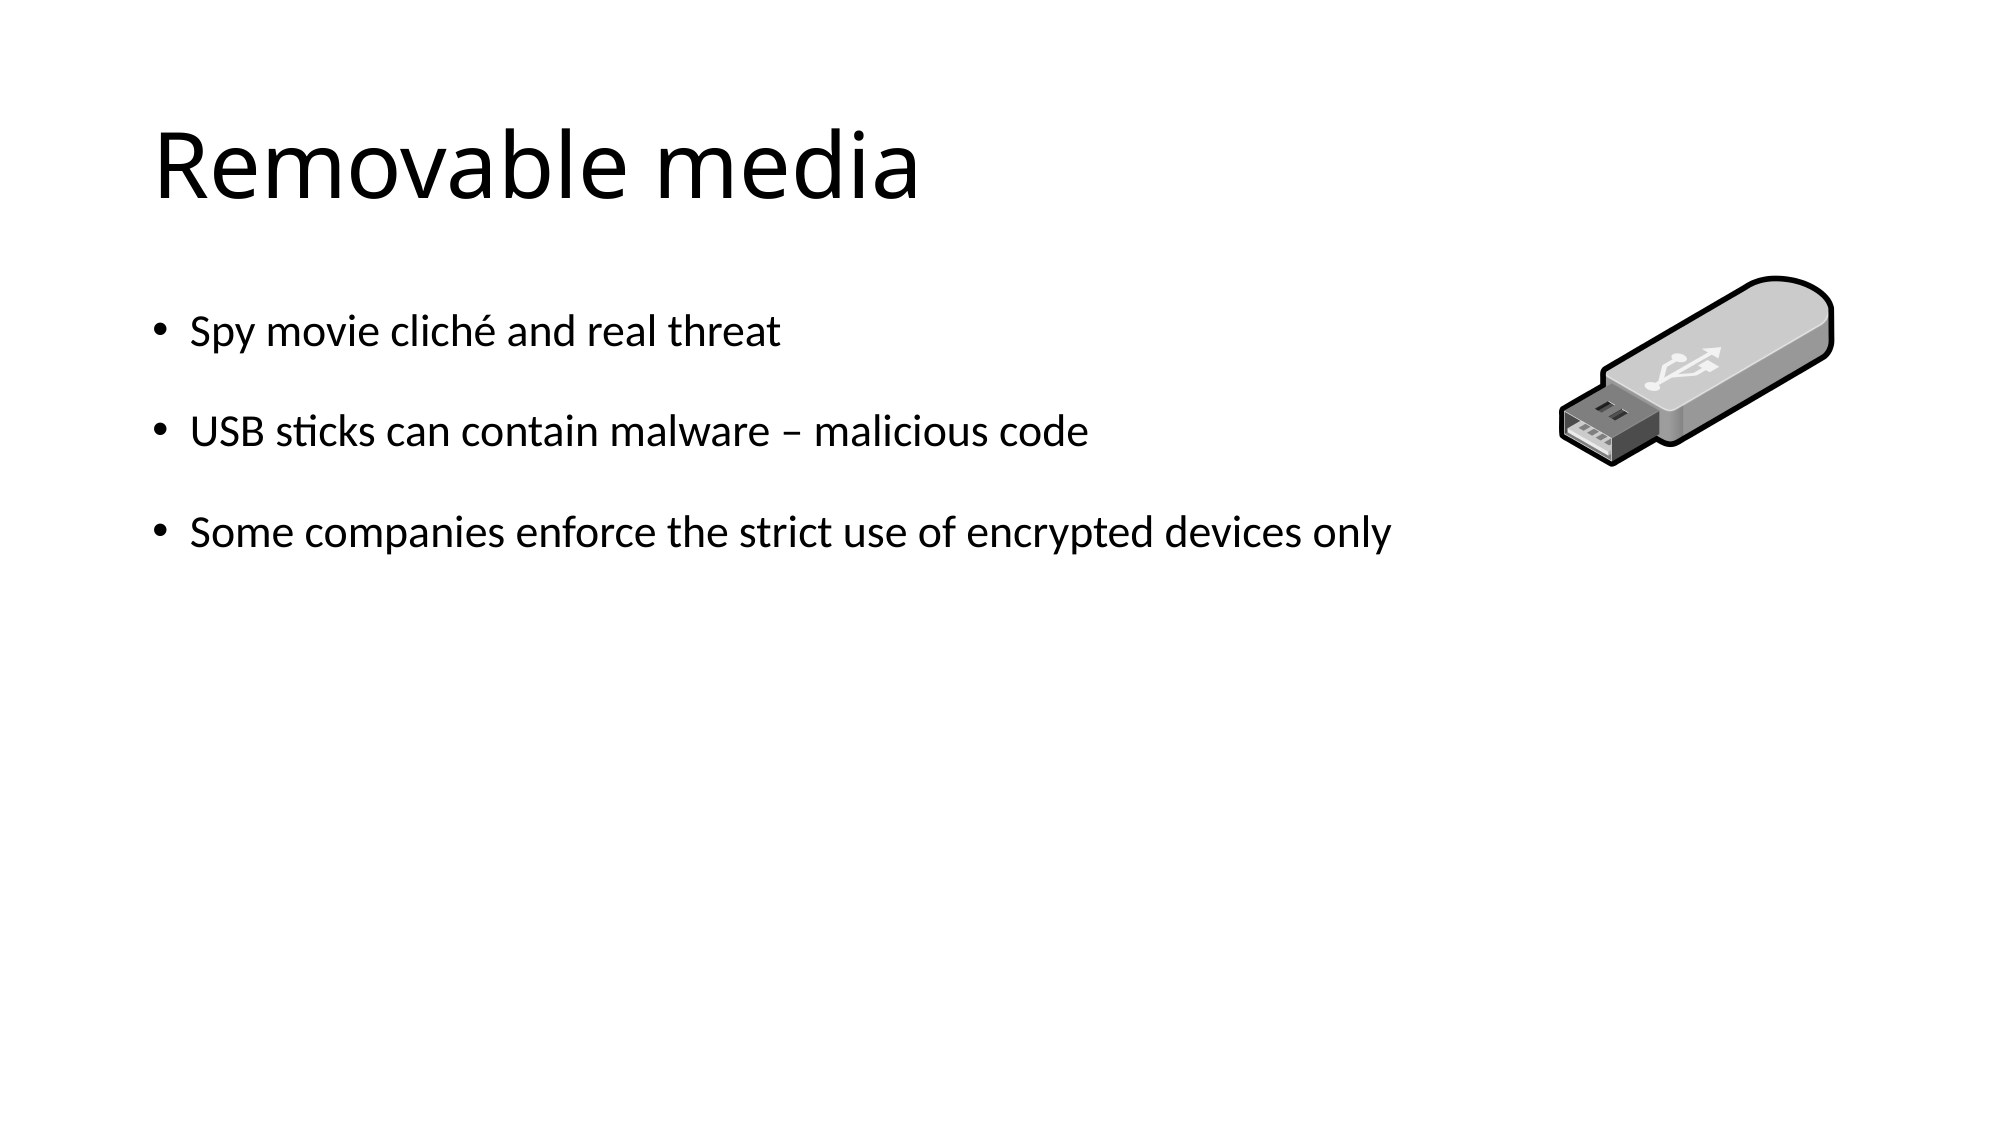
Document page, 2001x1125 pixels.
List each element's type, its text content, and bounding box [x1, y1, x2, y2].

list Spy movie cliché and real threat USB sticks can contain malware – malicious code Some companies enforce the strict use of encrypted devices only [137, 299, 1863, 1014]
title Removable media [137, 59, 1863, 278]
picture [1505, 234, 1874, 516]
